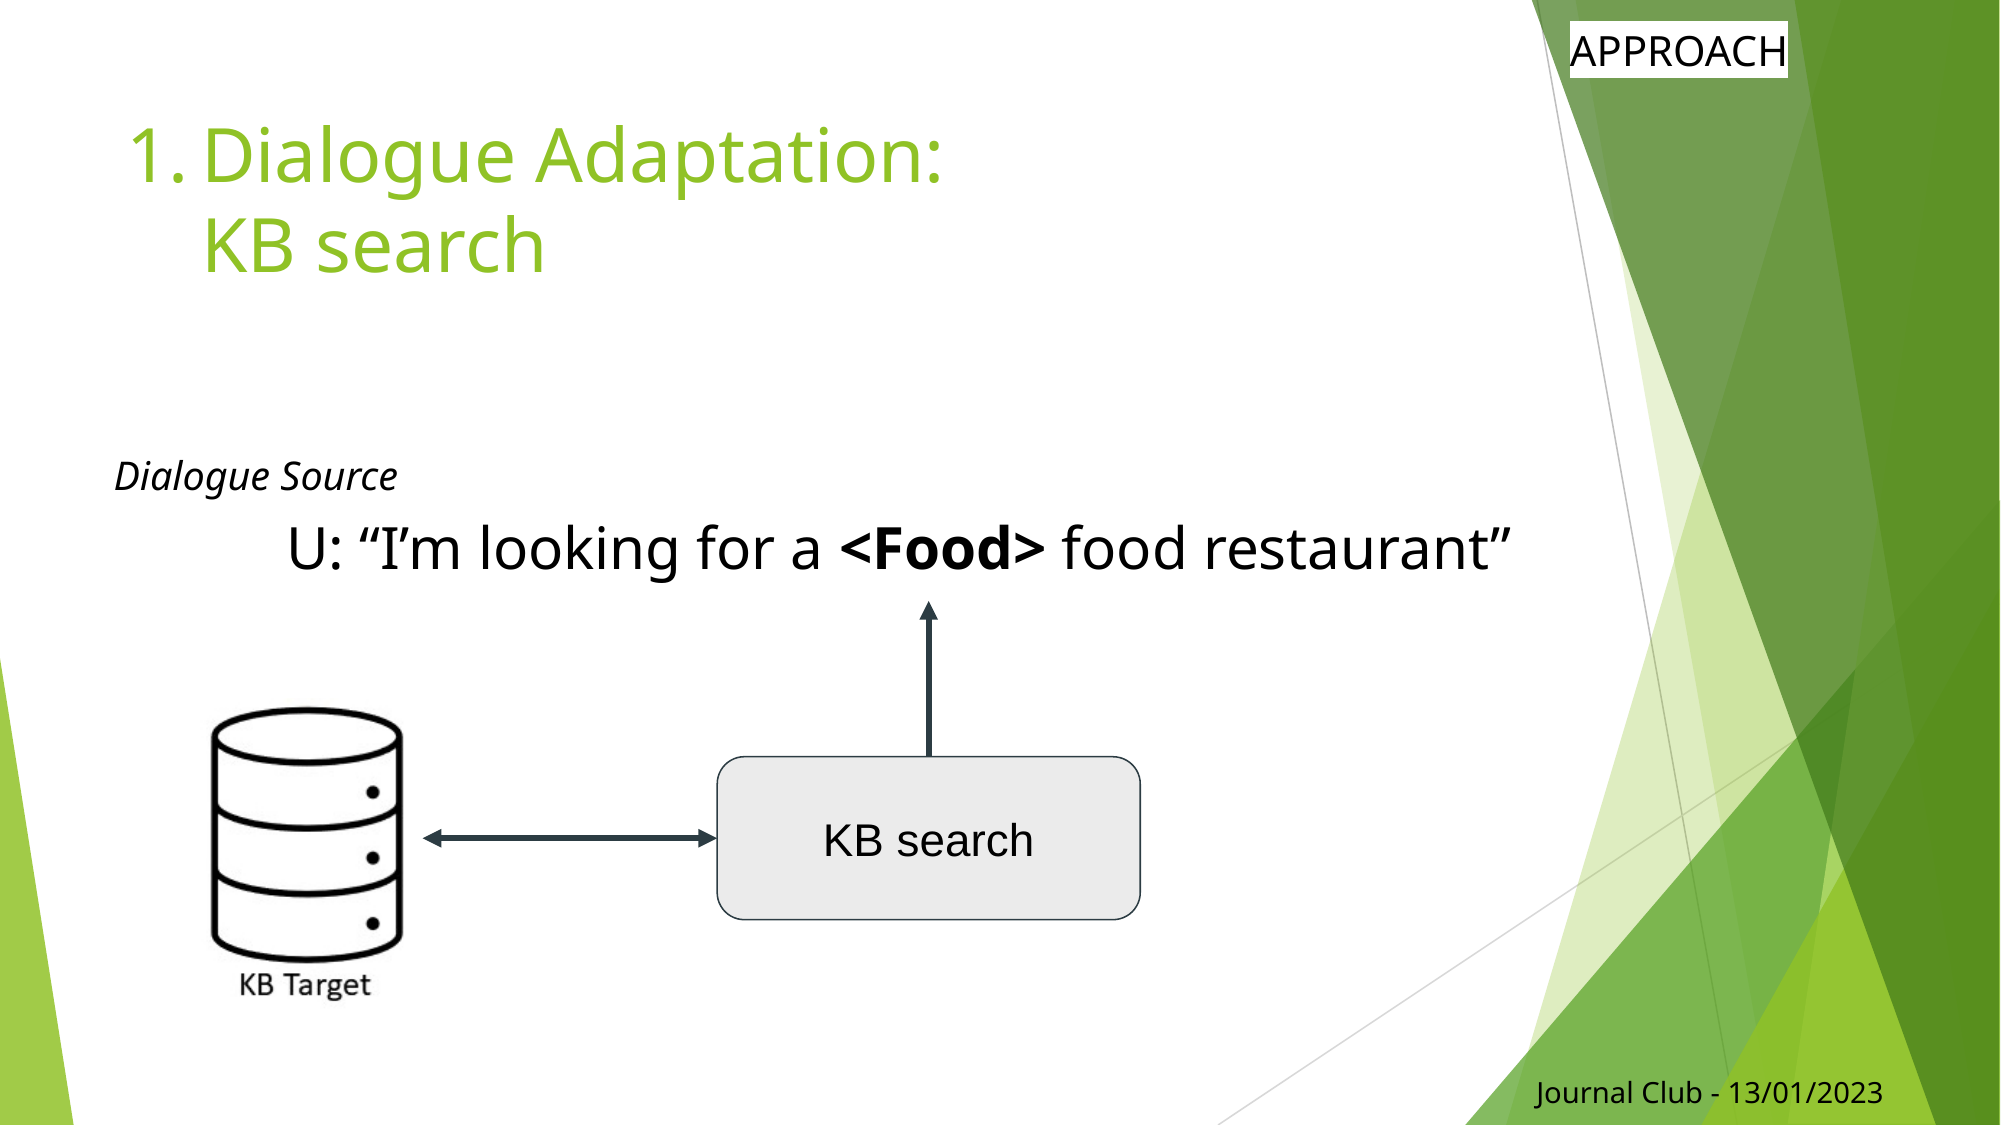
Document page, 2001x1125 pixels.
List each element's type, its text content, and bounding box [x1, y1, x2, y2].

text_box U: “I’m looking for a <Food> food restaurant” [270, 496, 1574, 596]
text_box APPROACH [1555, 9, 1904, 90]
text_box Dialogue Source [98, 435, 1401, 514]
title Dialogue Adaptation: KB search [111, 99, 1522, 317]
text_box KB search [717, 756, 1141, 920]
picture [199, 698, 423, 1018]
